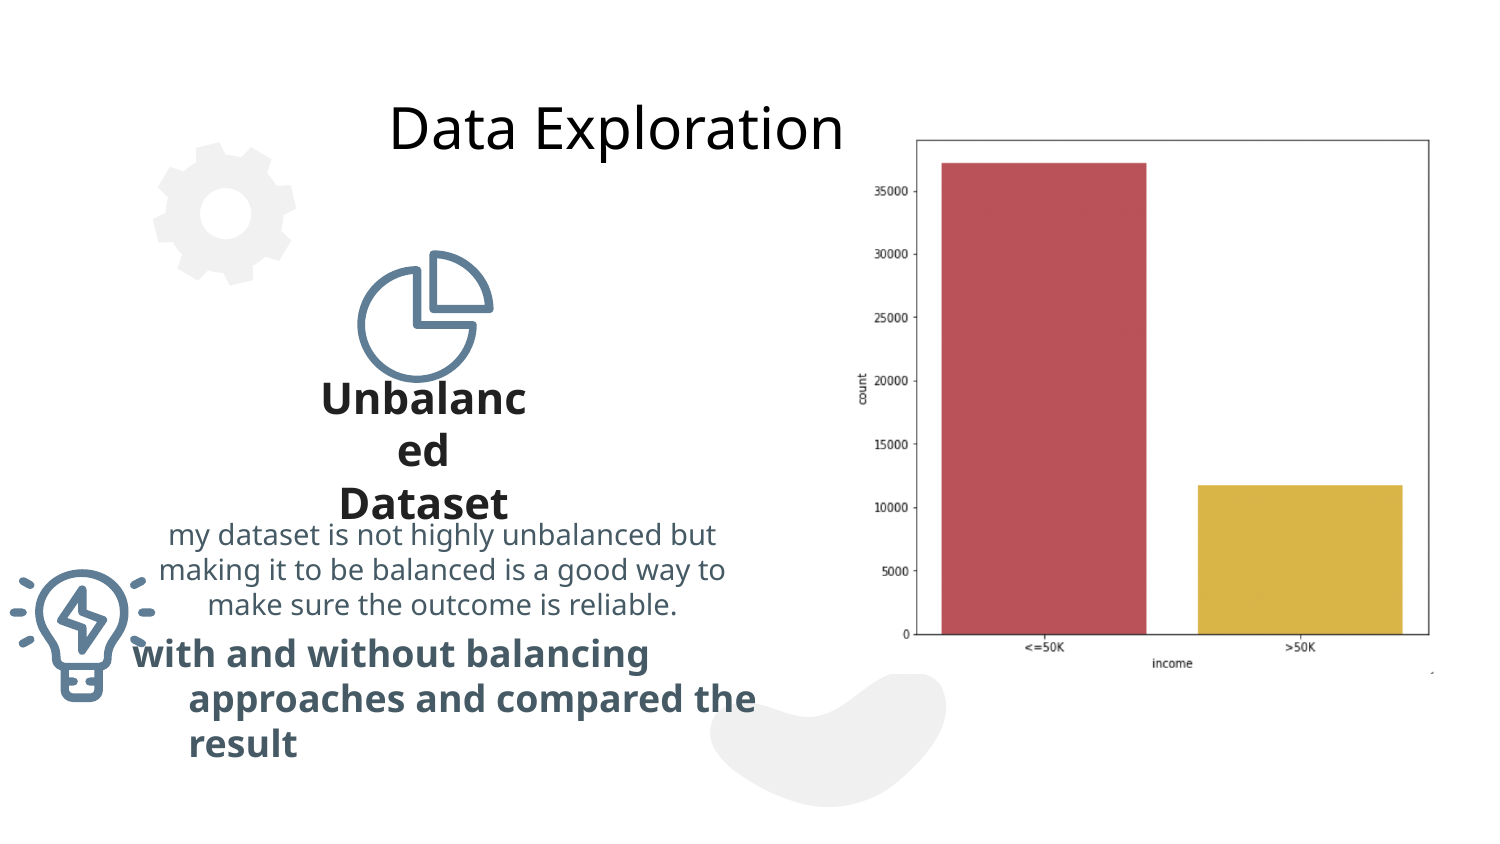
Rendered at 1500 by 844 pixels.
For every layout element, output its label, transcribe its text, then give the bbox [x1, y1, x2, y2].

subtitle my dataset is not highly unbalanced but making it to be balanced is a good way to make sure the outcome is reliable. [155, 501, 731, 630]
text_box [357, 250, 494, 384]
text_box with and without balancing approaches and compared the result [113, 630, 873, 765]
subtitle Unbalanced Dataset [310, 407, 537, 492]
text_box Data Exploration [374, 97, 891, 155]
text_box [9, 568, 156, 703]
picture [816, 125, 1436, 674]
